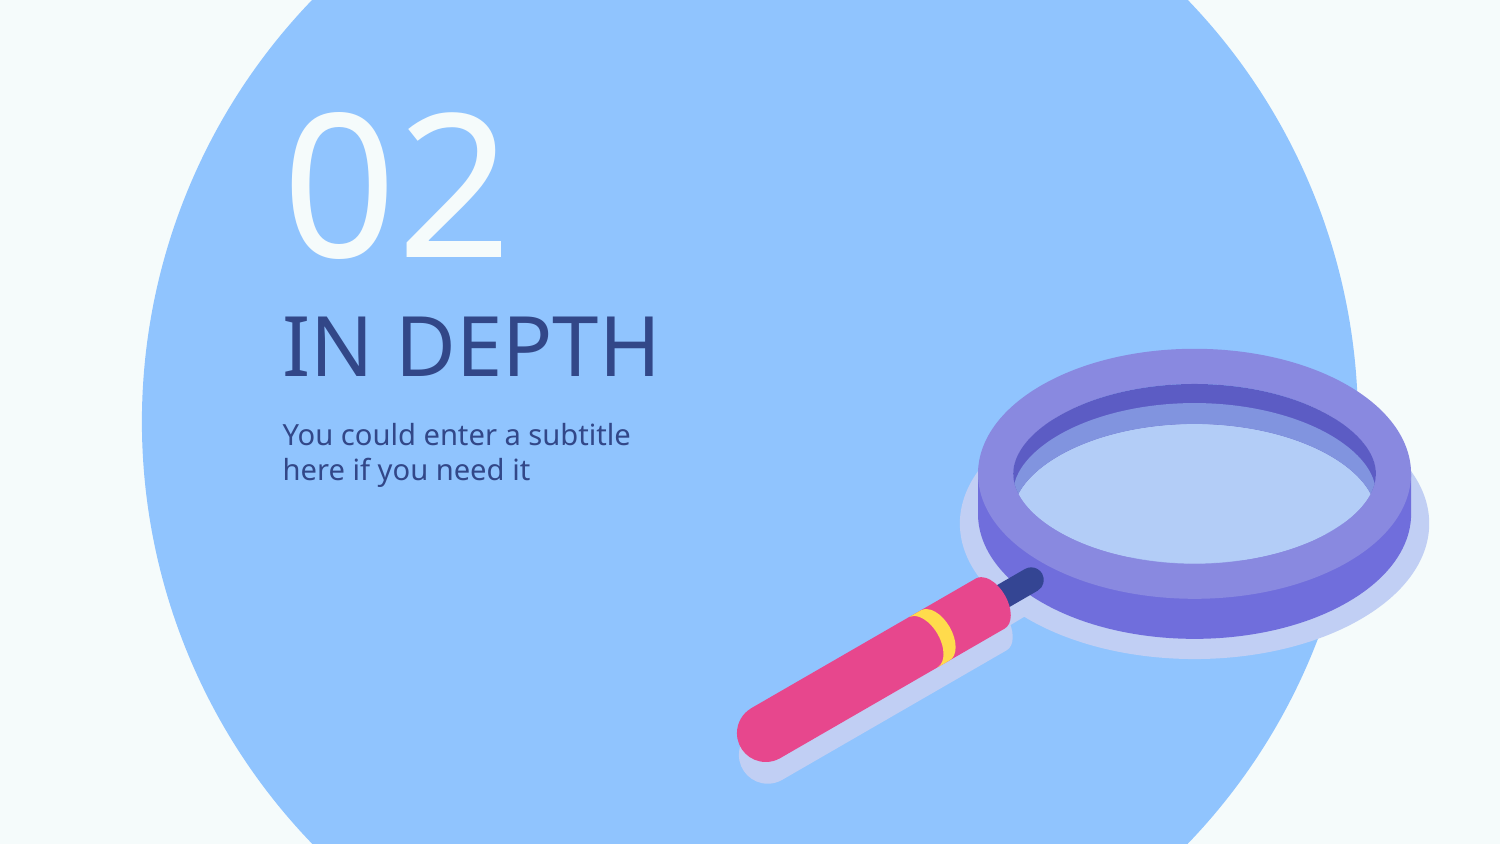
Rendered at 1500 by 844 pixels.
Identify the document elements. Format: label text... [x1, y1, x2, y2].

title 02 [267, 130, 636, 225]
title IN DEPTH [267, 333, 954, 409]
subtitle You could enter a subtitle here if you need it [267, 401, 688, 497]
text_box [736, 348, 1453, 784]
text_box [141, 0, 1354, 844]
